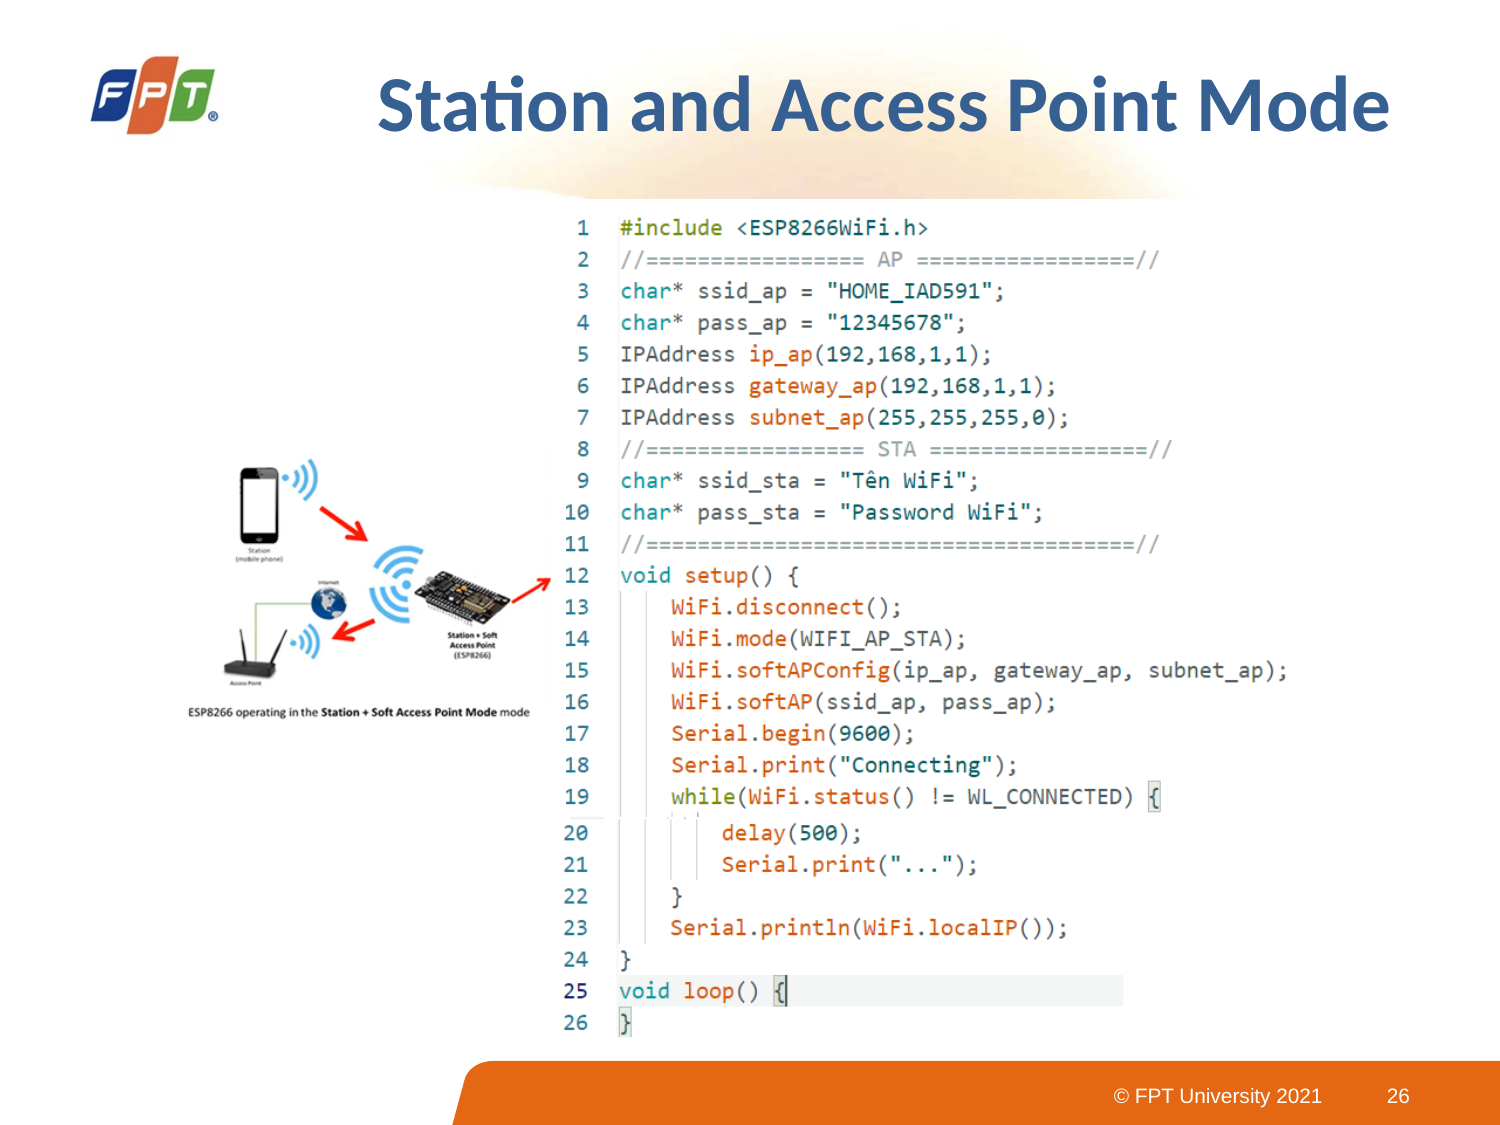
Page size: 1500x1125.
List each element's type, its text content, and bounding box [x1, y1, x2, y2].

picture [0, 199, 1500, 1125]
picture [0, 0, 1500, 200]
title Station and Access Point Mode [74, 44, 1426, 233]
